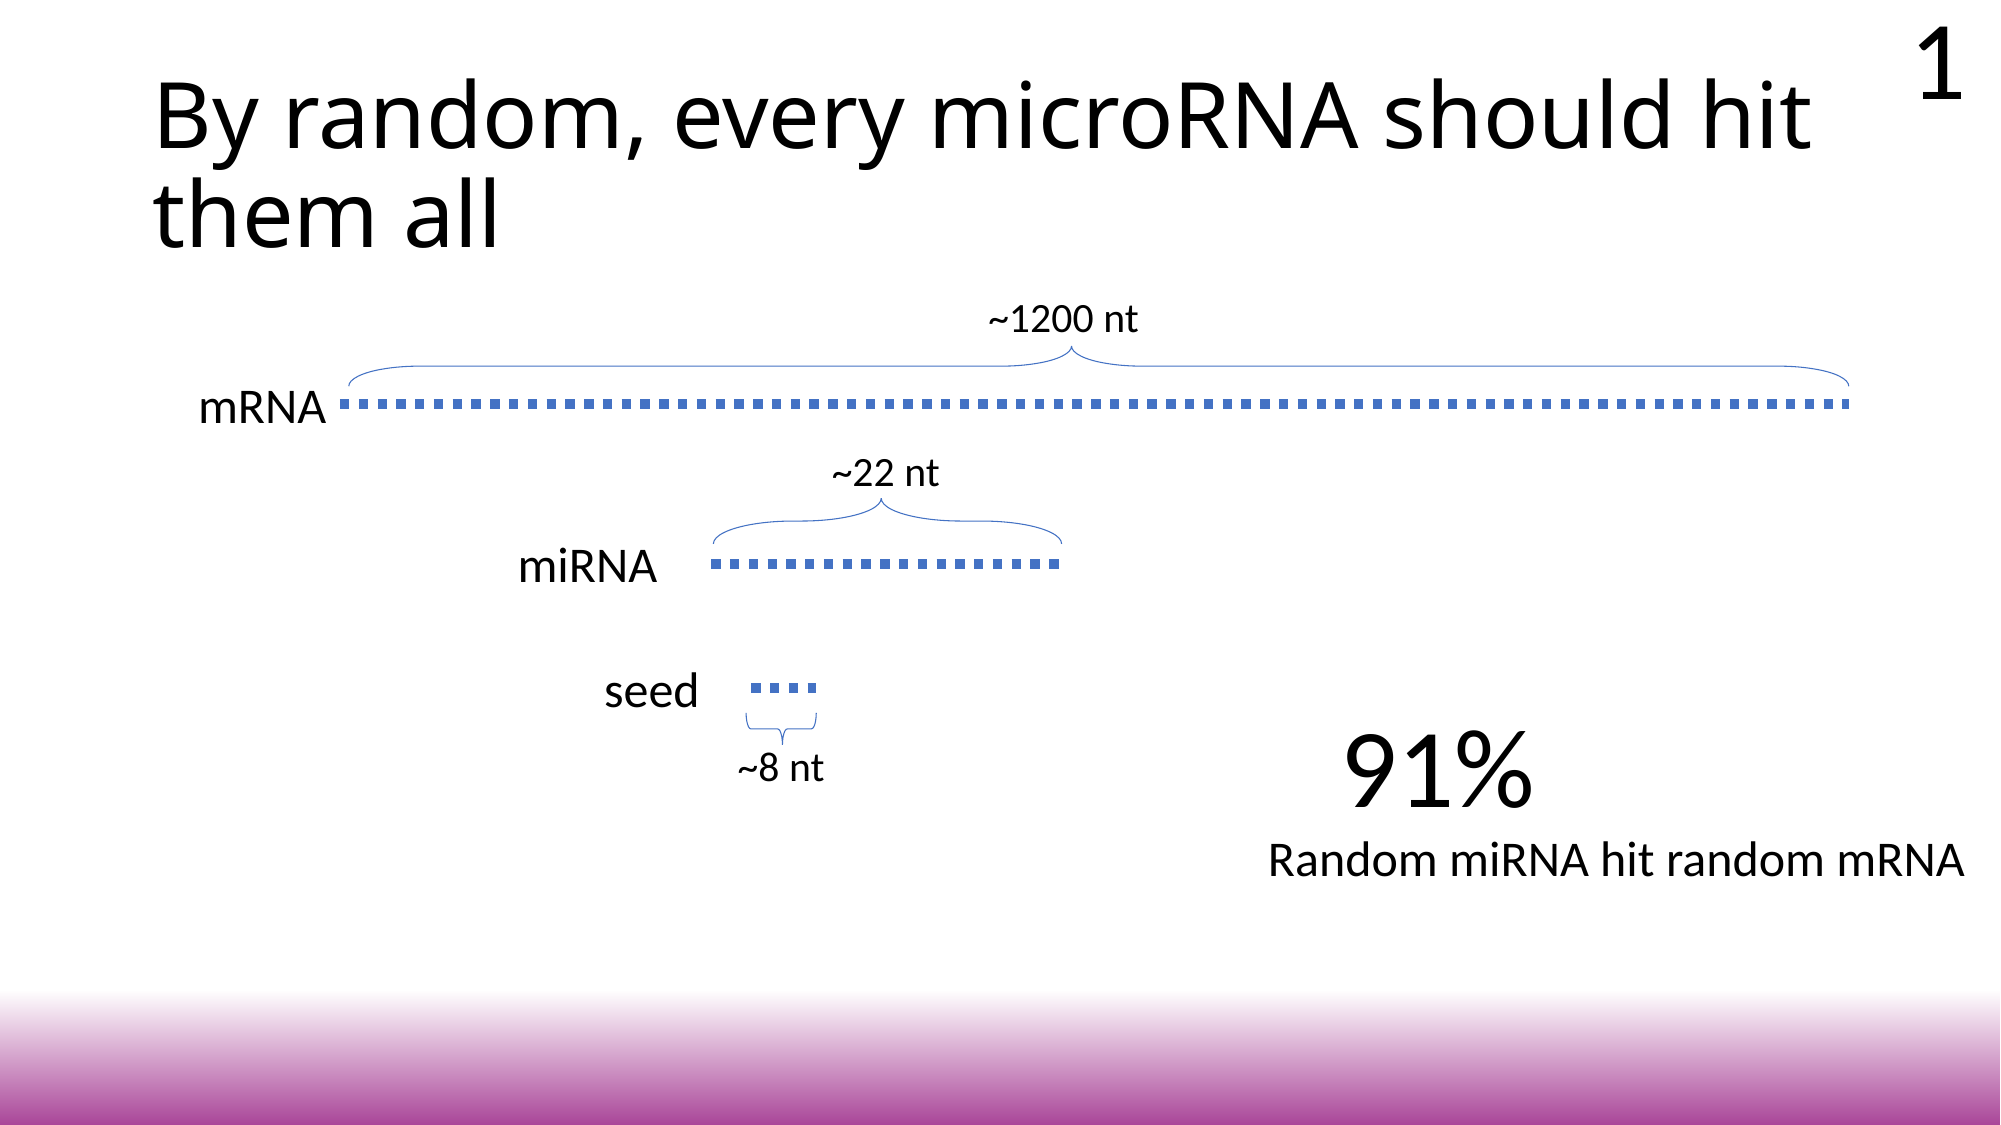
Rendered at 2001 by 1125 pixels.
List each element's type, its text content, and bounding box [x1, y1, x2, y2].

text_box ~22 nt [816, 437, 956, 503]
title By random, every microRNA should hit them all [137, 59, 1863, 278]
text_box ~8 nt [722, 731, 840, 797]
text_box 1 [1894, 0, 1982, 130]
text_box seed [589, 650, 715, 726]
text_box miRNA [502, 524, 673, 600]
text_box 91% [1325, 687, 1550, 819]
text_box mRNA [183, 366, 342, 442]
text_box ~1200 nt [973, 283, 1155, 349]
text_box [712, 503, 1063, 545]
text_box [745, 712, 817, 731]
text_box Random miRNA hit random mRNA [1252, 819, 1981, 895]
text_box [348, 349, 1850, 387]
